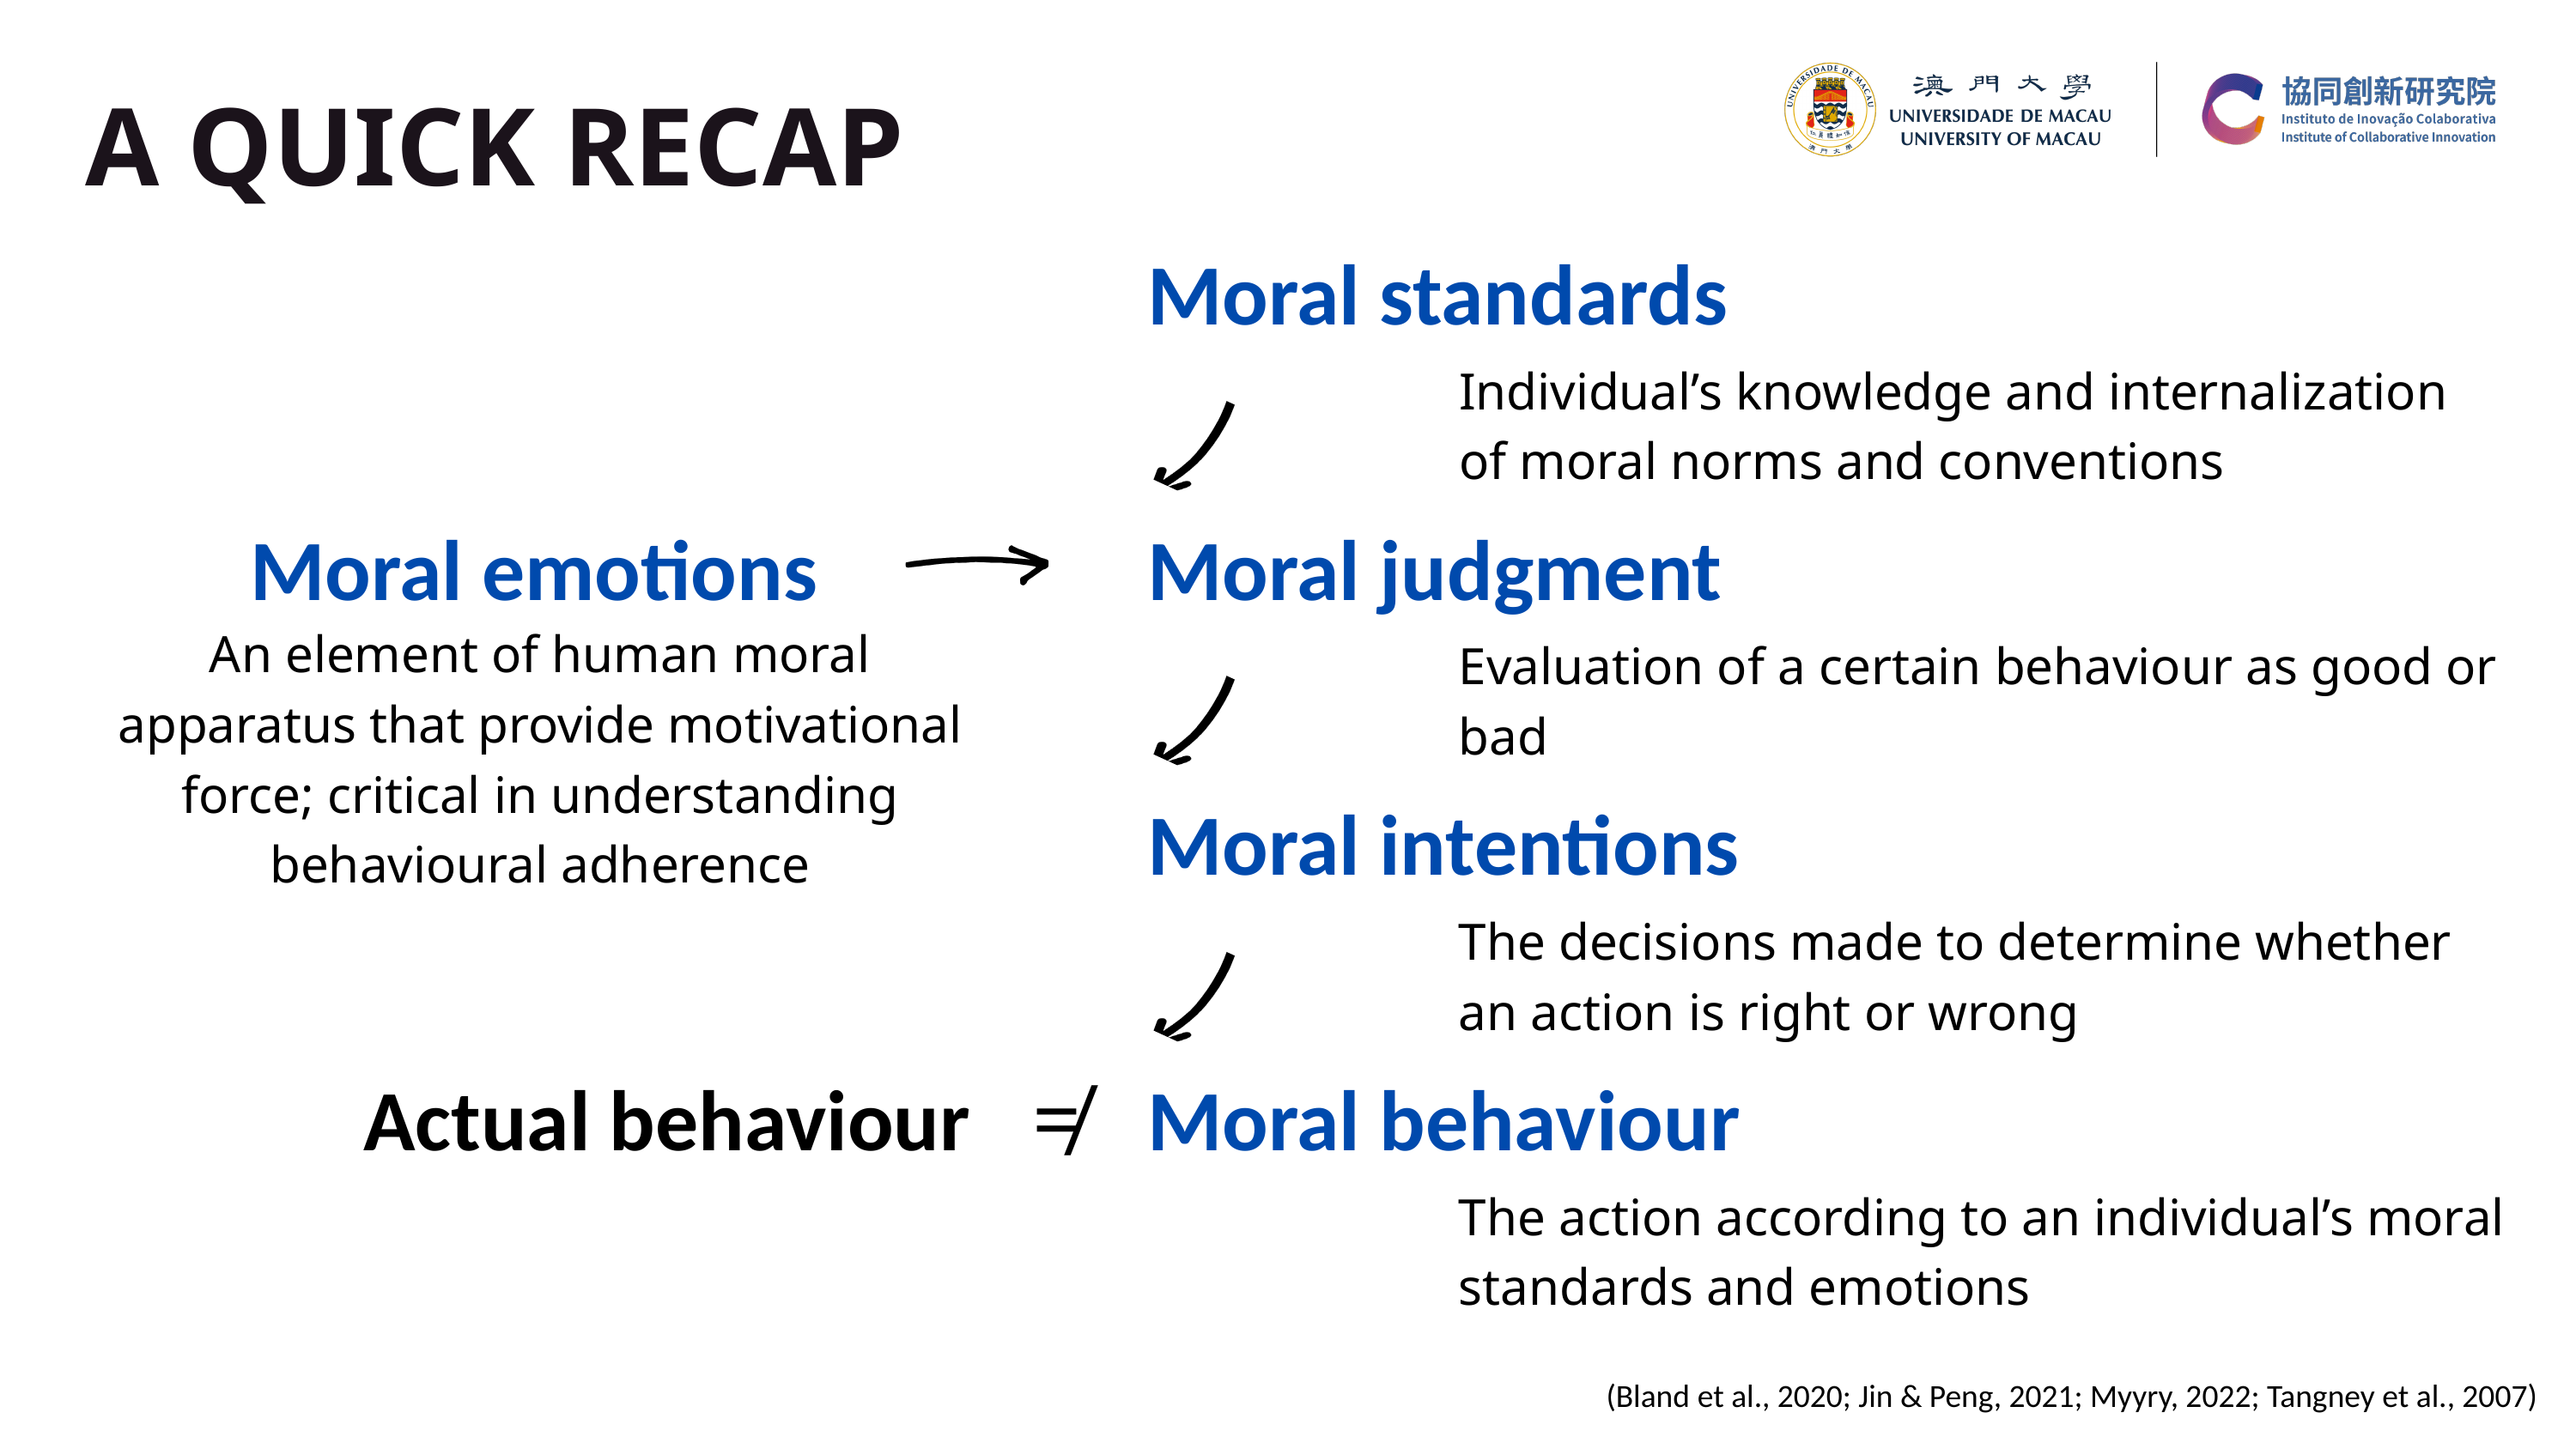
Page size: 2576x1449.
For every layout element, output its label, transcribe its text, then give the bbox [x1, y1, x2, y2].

picture [1759, 53, 2521, 166]
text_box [114, 221, 2551, 1313]
text_box A QUICK RECAP [85, 55, 1457, 208]
text_box (Bland et al., 2020; Jin & Peng, 2021; Myyry, 2022; Tangney et al., 2007) [1382, 1368, 2551, 1420]
